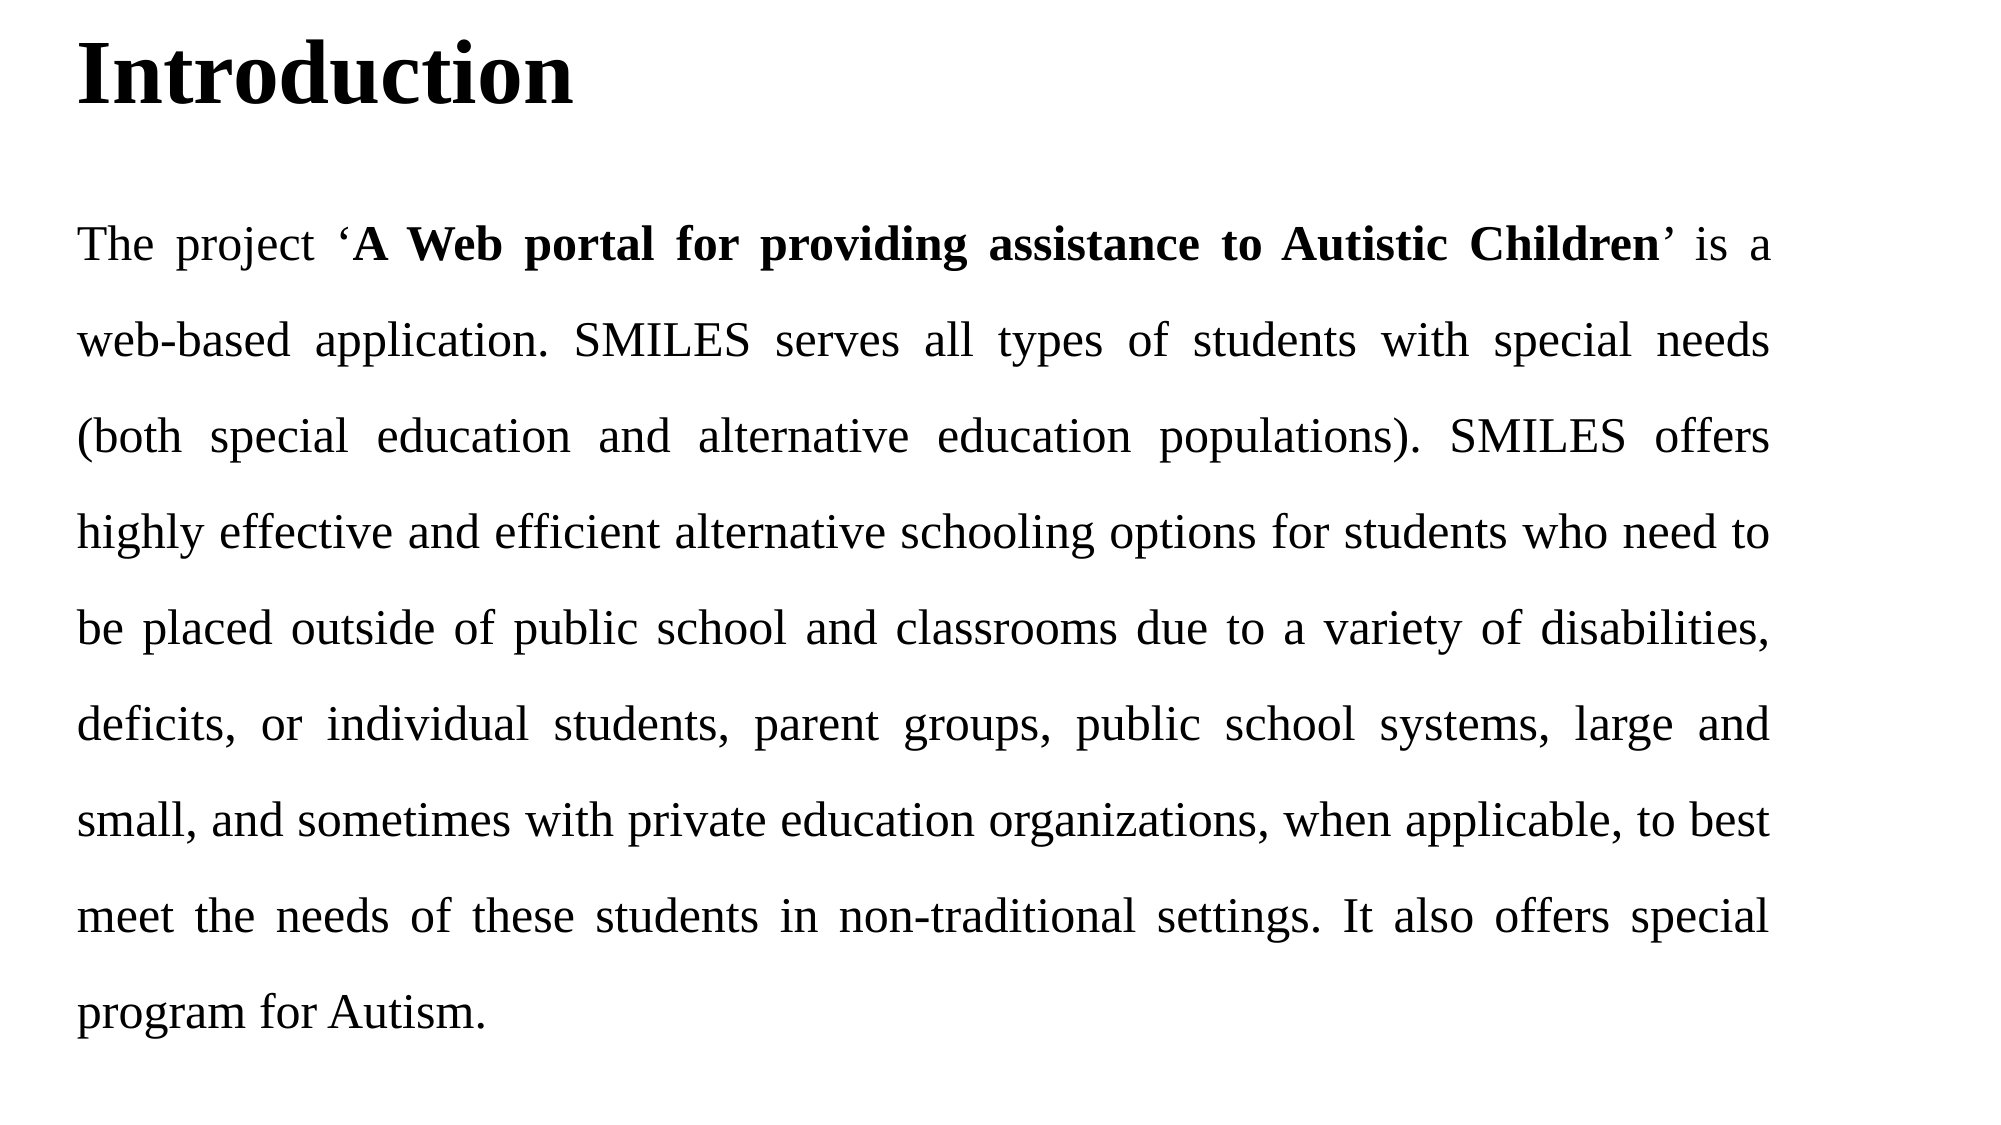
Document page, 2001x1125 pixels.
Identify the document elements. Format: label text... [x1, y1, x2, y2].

title Introduction [61, 0, 1787, 166]
list The project ‘A Web portal for providing assistance to Autistic Children’ is a web-based application. SMILES serves all types of students with special needs (both special education and alternative education populations). SMILES offers highly effective and efficient alternative schooling options for students who need to be placed outside of public school and classrooms due to a variety of disabilities, deficits, or individual students, parent groups, public school systems, large and small, and sometimes with private education organizations, when applicable, to best meet the needs of these students in non-traditional settings. It also offers special program for Autism. [61, 166, 1787, 1090]
